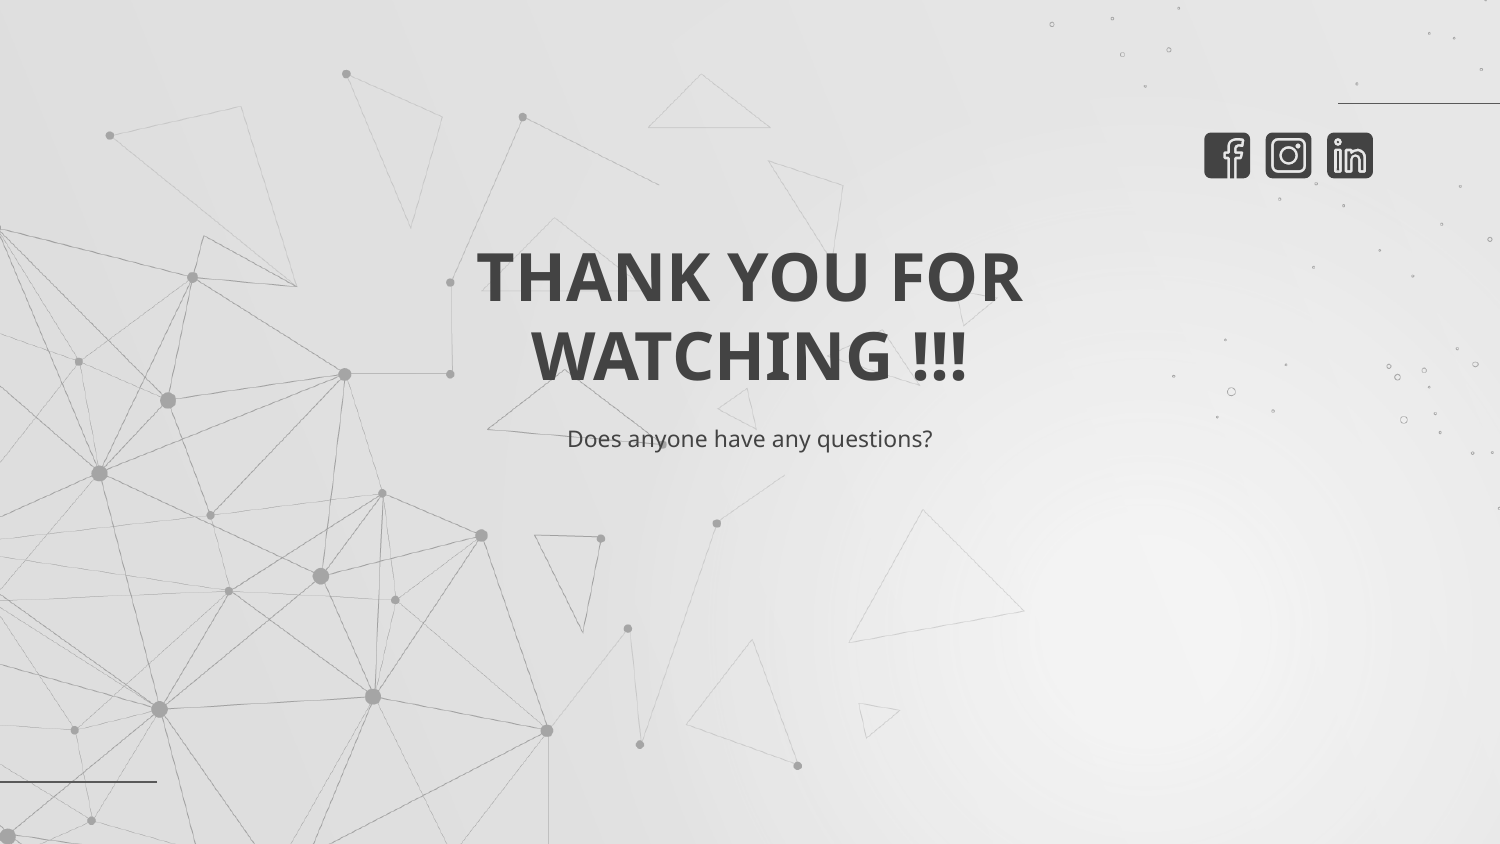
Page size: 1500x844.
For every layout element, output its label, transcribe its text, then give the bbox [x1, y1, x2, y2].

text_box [1204, 132, 1251, 179]
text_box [1326, 132, 1374, 179]
subtitle Does anyone have any questions? [353, 410, 1147, 476]
title THANK YOU FOR WATCHING !!! [248, 244, 1252, 410]
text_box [1265, 132, 1312, 179]
